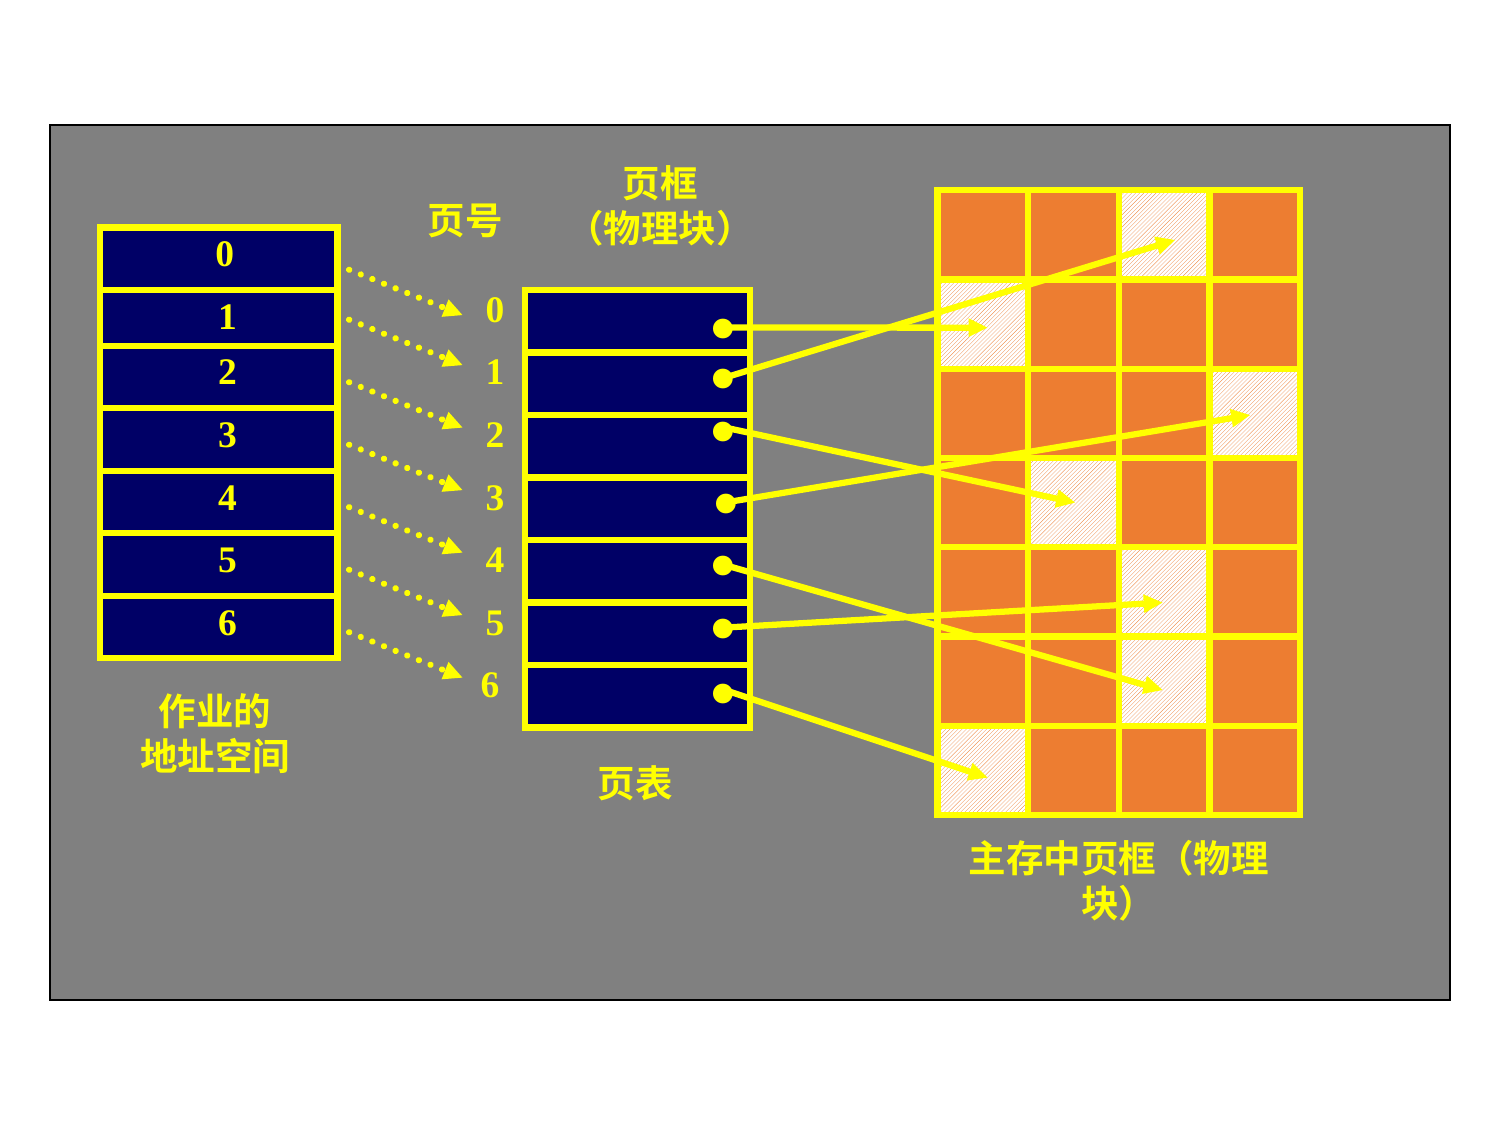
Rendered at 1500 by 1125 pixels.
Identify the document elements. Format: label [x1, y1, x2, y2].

text_box [98, 152, 1300, 963]
text_box [50, 125, 1450, 1000]
